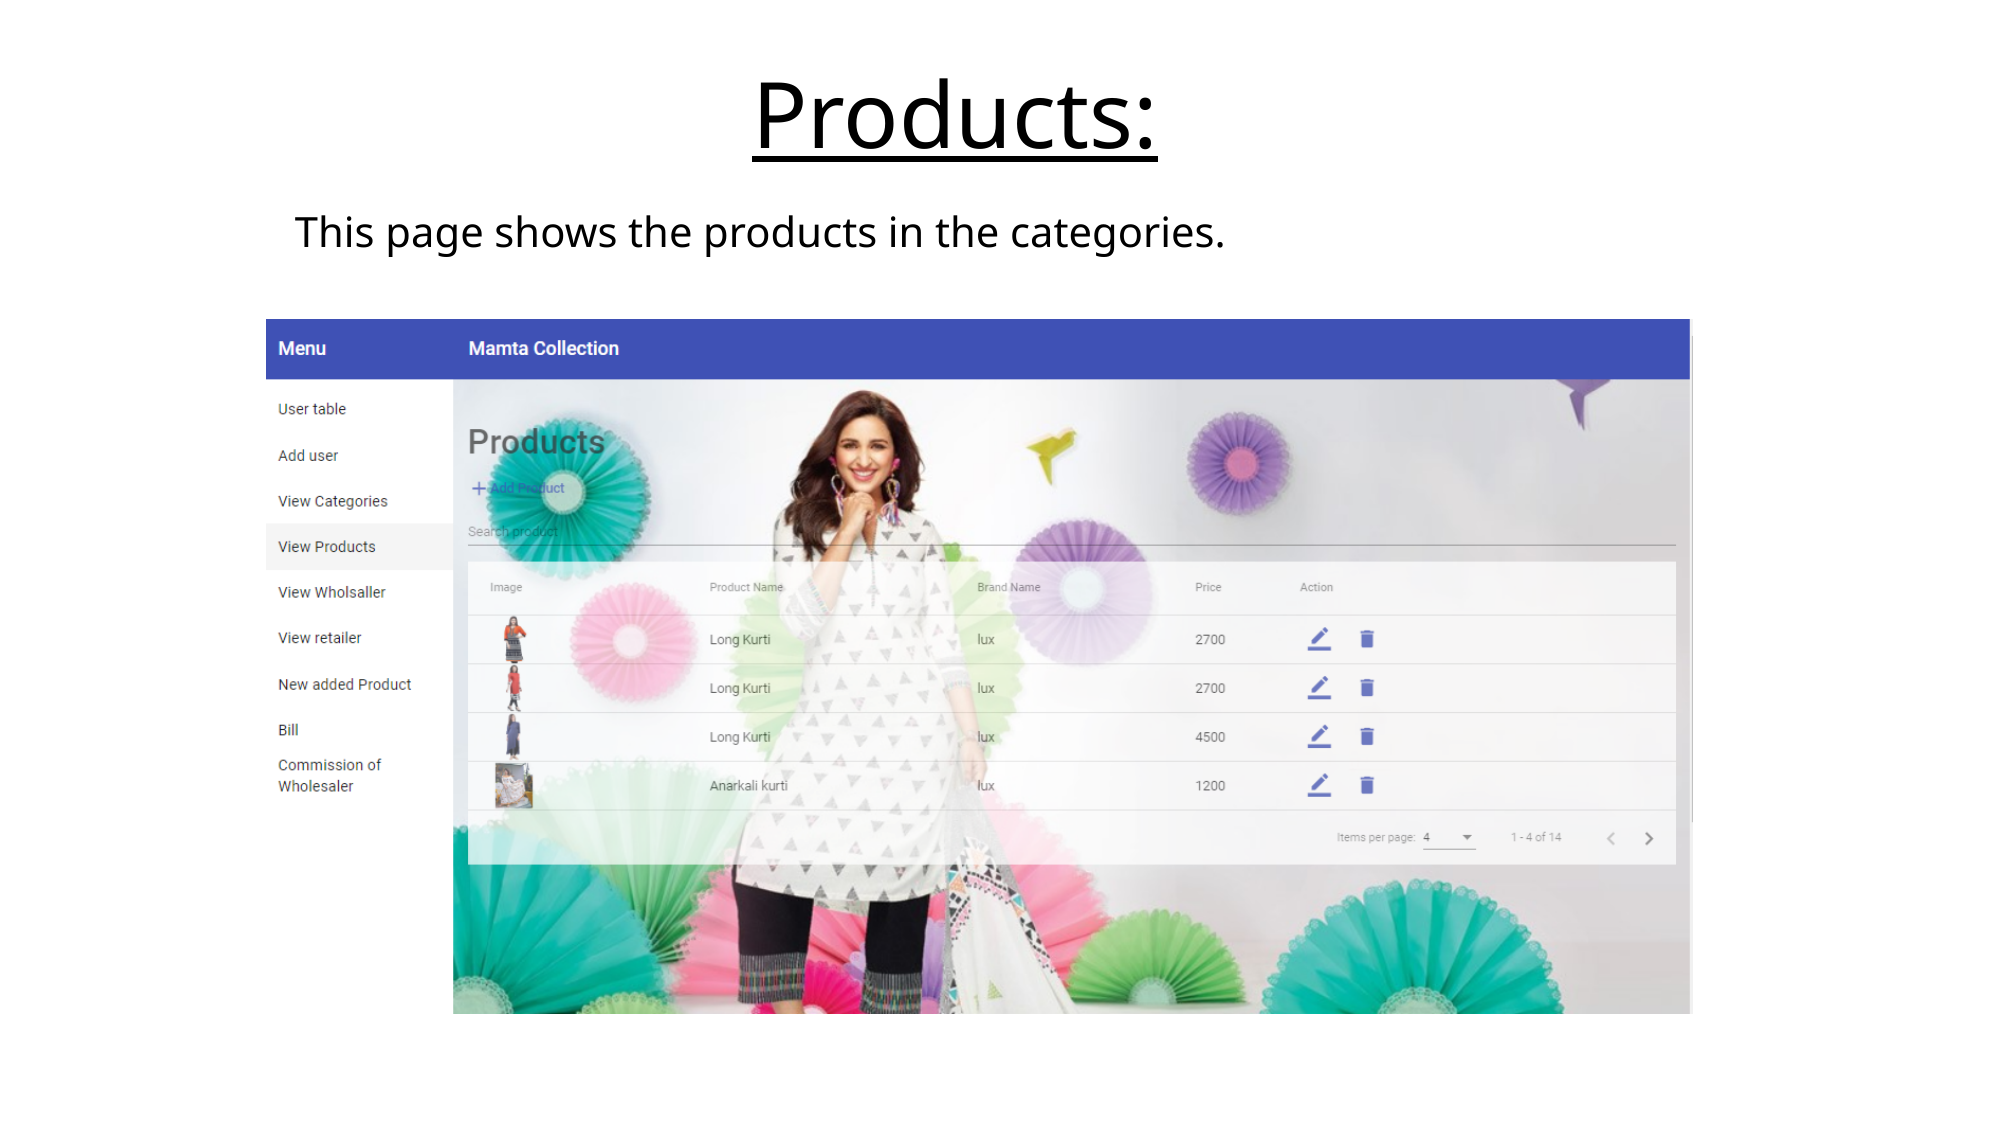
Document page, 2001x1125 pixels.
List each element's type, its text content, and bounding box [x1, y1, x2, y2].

title Products: This page shows the products in the categories. [137, 59, 1863, 278]
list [265, 319, 1693, 1014]
